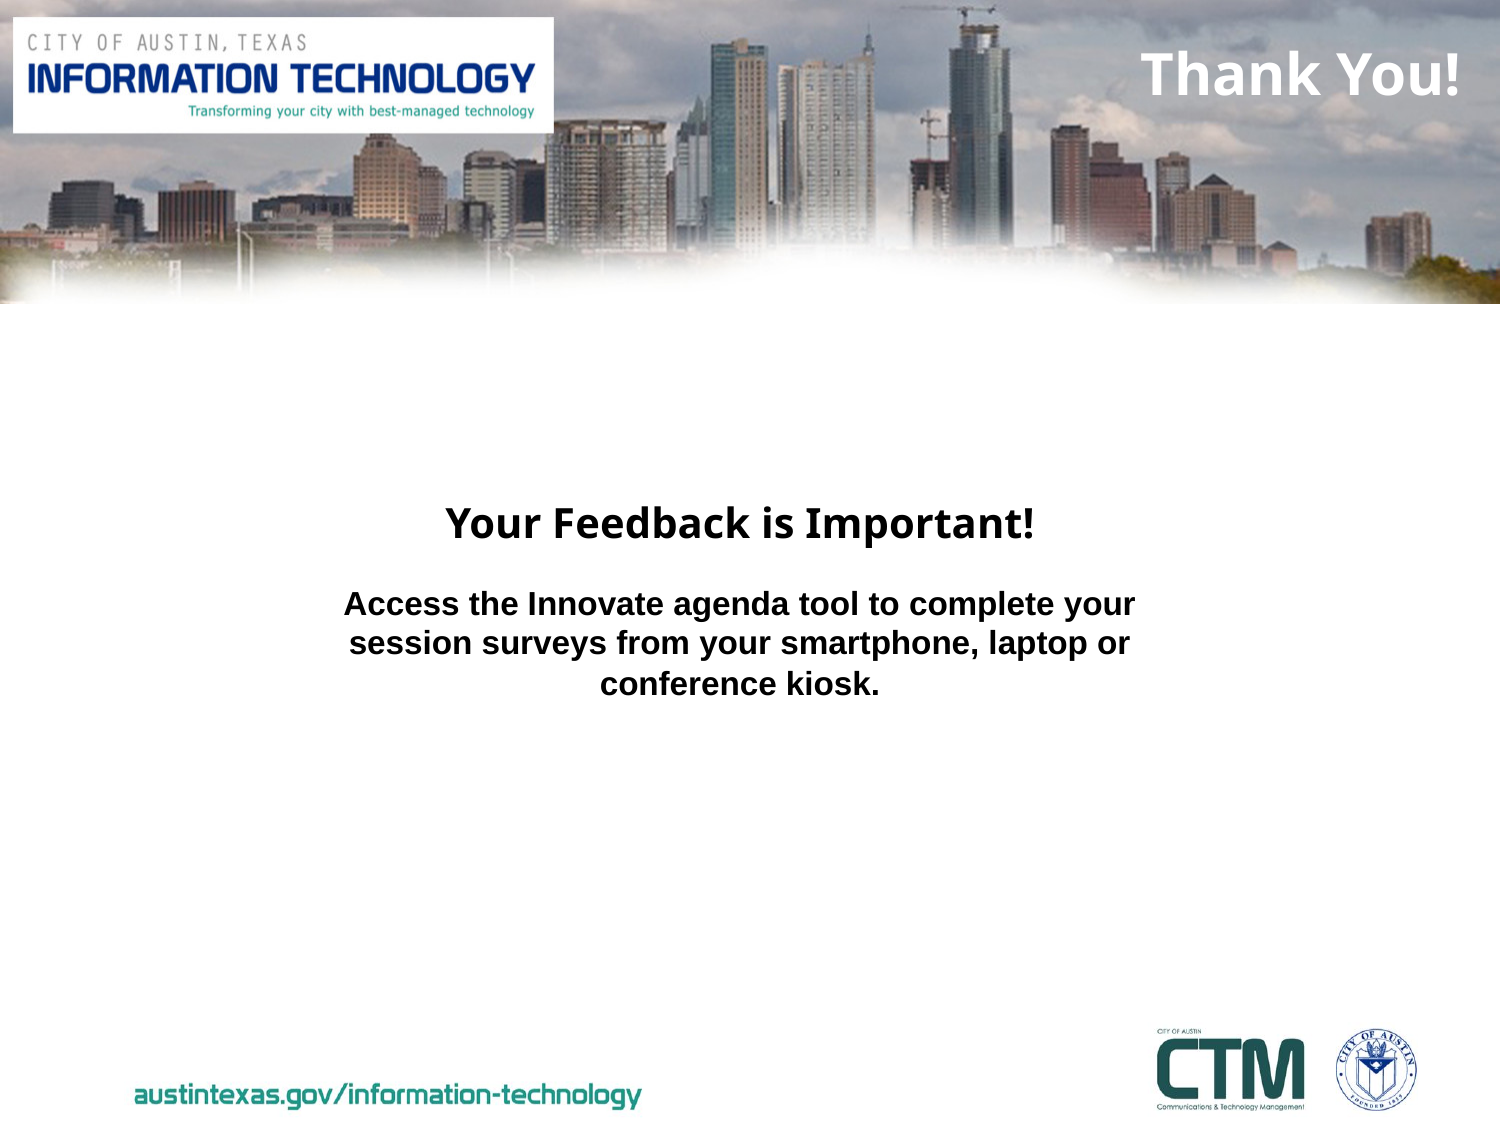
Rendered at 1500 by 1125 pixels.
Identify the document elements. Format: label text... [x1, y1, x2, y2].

picture [124, 1022, 1434, 1119]
title Thank You! [577, 38, 1477, 117]
picture [0, 0, 1500, 304]
text_box Your Feedback is Important! Access the Innovate agenda tool to complete your session surveys from your smartphone, laptop or conference kiosk. [281, 489, 1199, 744]
